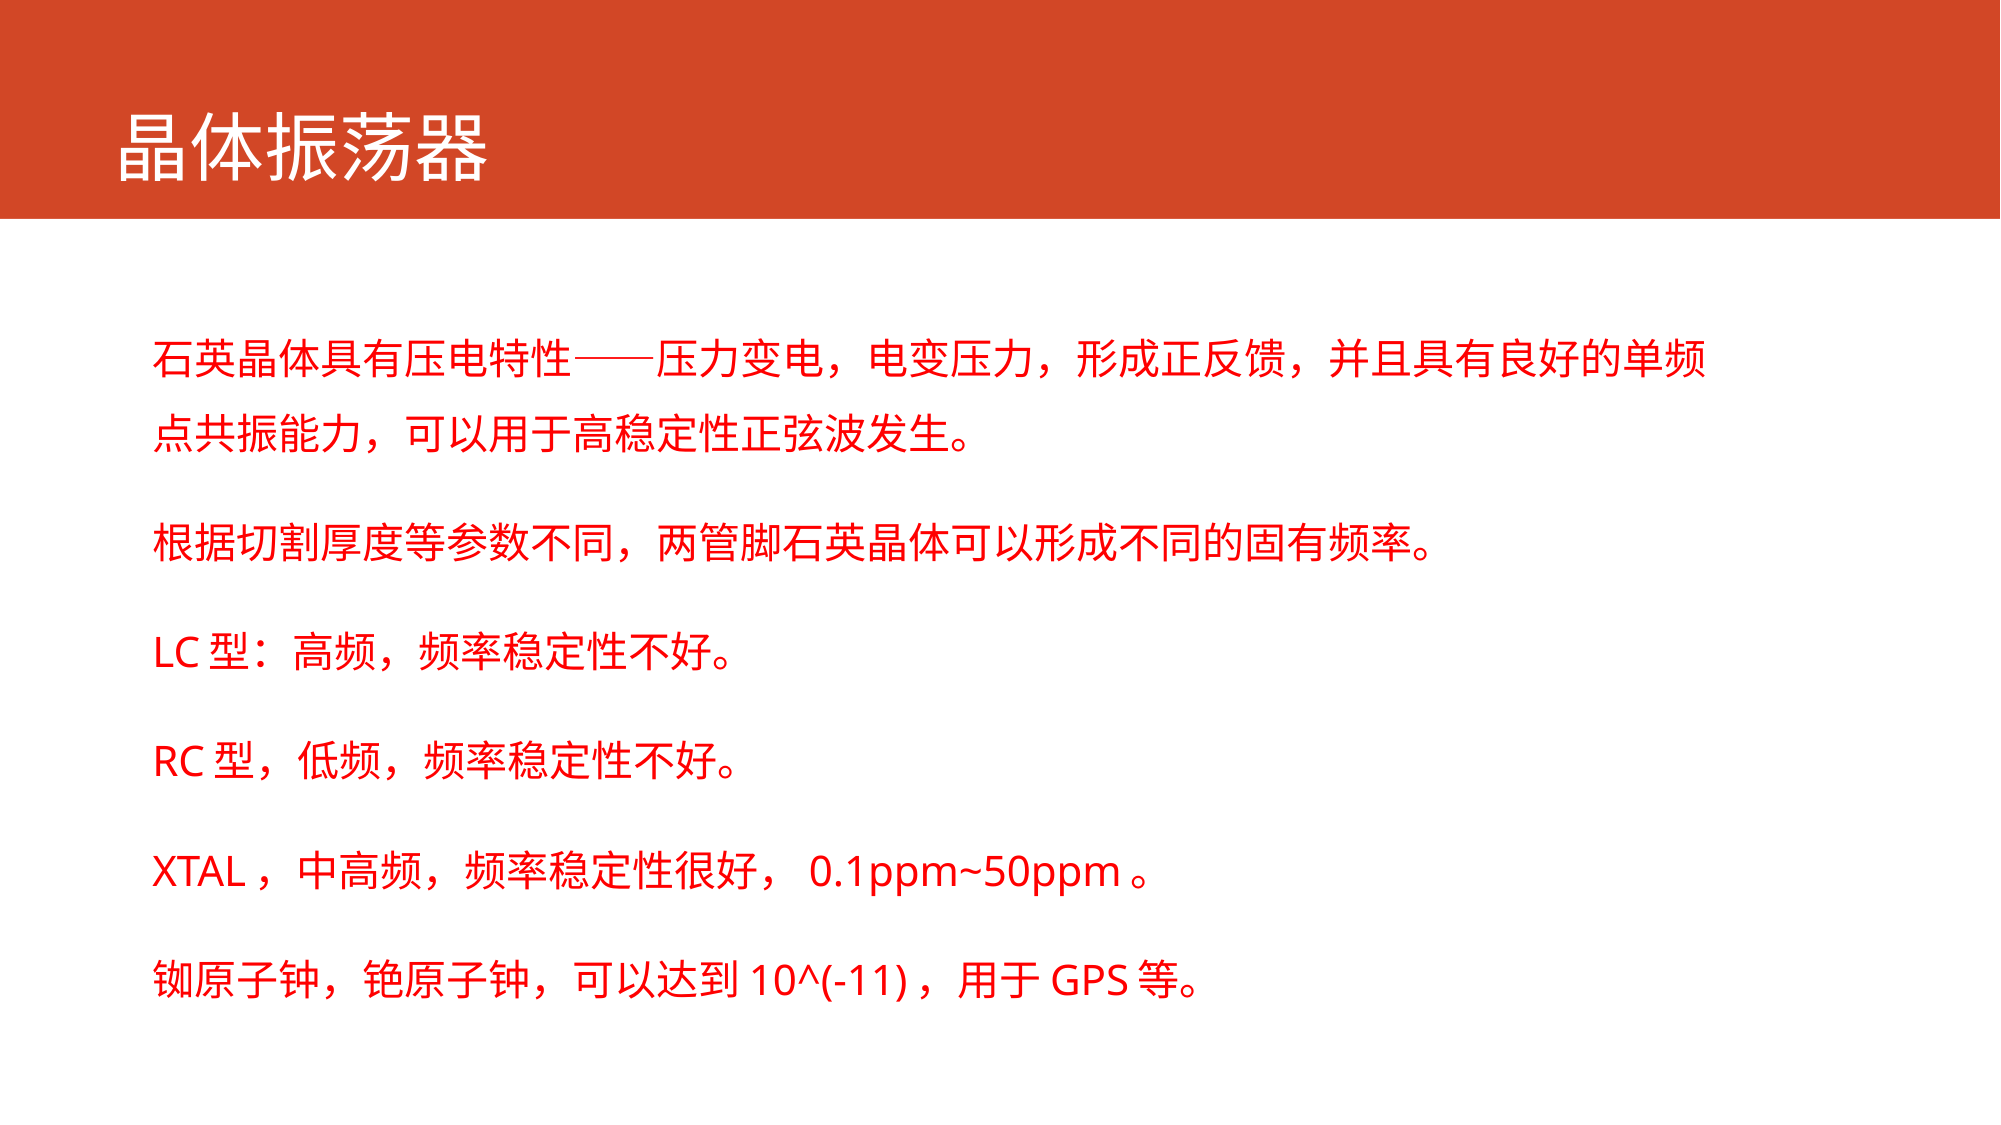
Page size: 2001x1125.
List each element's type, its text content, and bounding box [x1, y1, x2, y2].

title 晶体振荡器 [99, 0, 1863, 199]
list 石英晶体具有压电特性——压力变电，电变压力，形成正反馈，并且具有良好的单频点共振能力，可以用于高稳定性正弦波发生。 根据切割厚度等参数不同，两管脚石英晶体可以形成不同的固有频率。 LC型：高频，频率稳定性不好。 RC型，低频，频率稳定性不好。 XTAL，中高频，频率稳定性很好，0.1ppm~50ppm。 铷原子钟，铯原子钟，可以达到10^(-11)，用于GPS等。 [137, 299, 1744, 1014]
